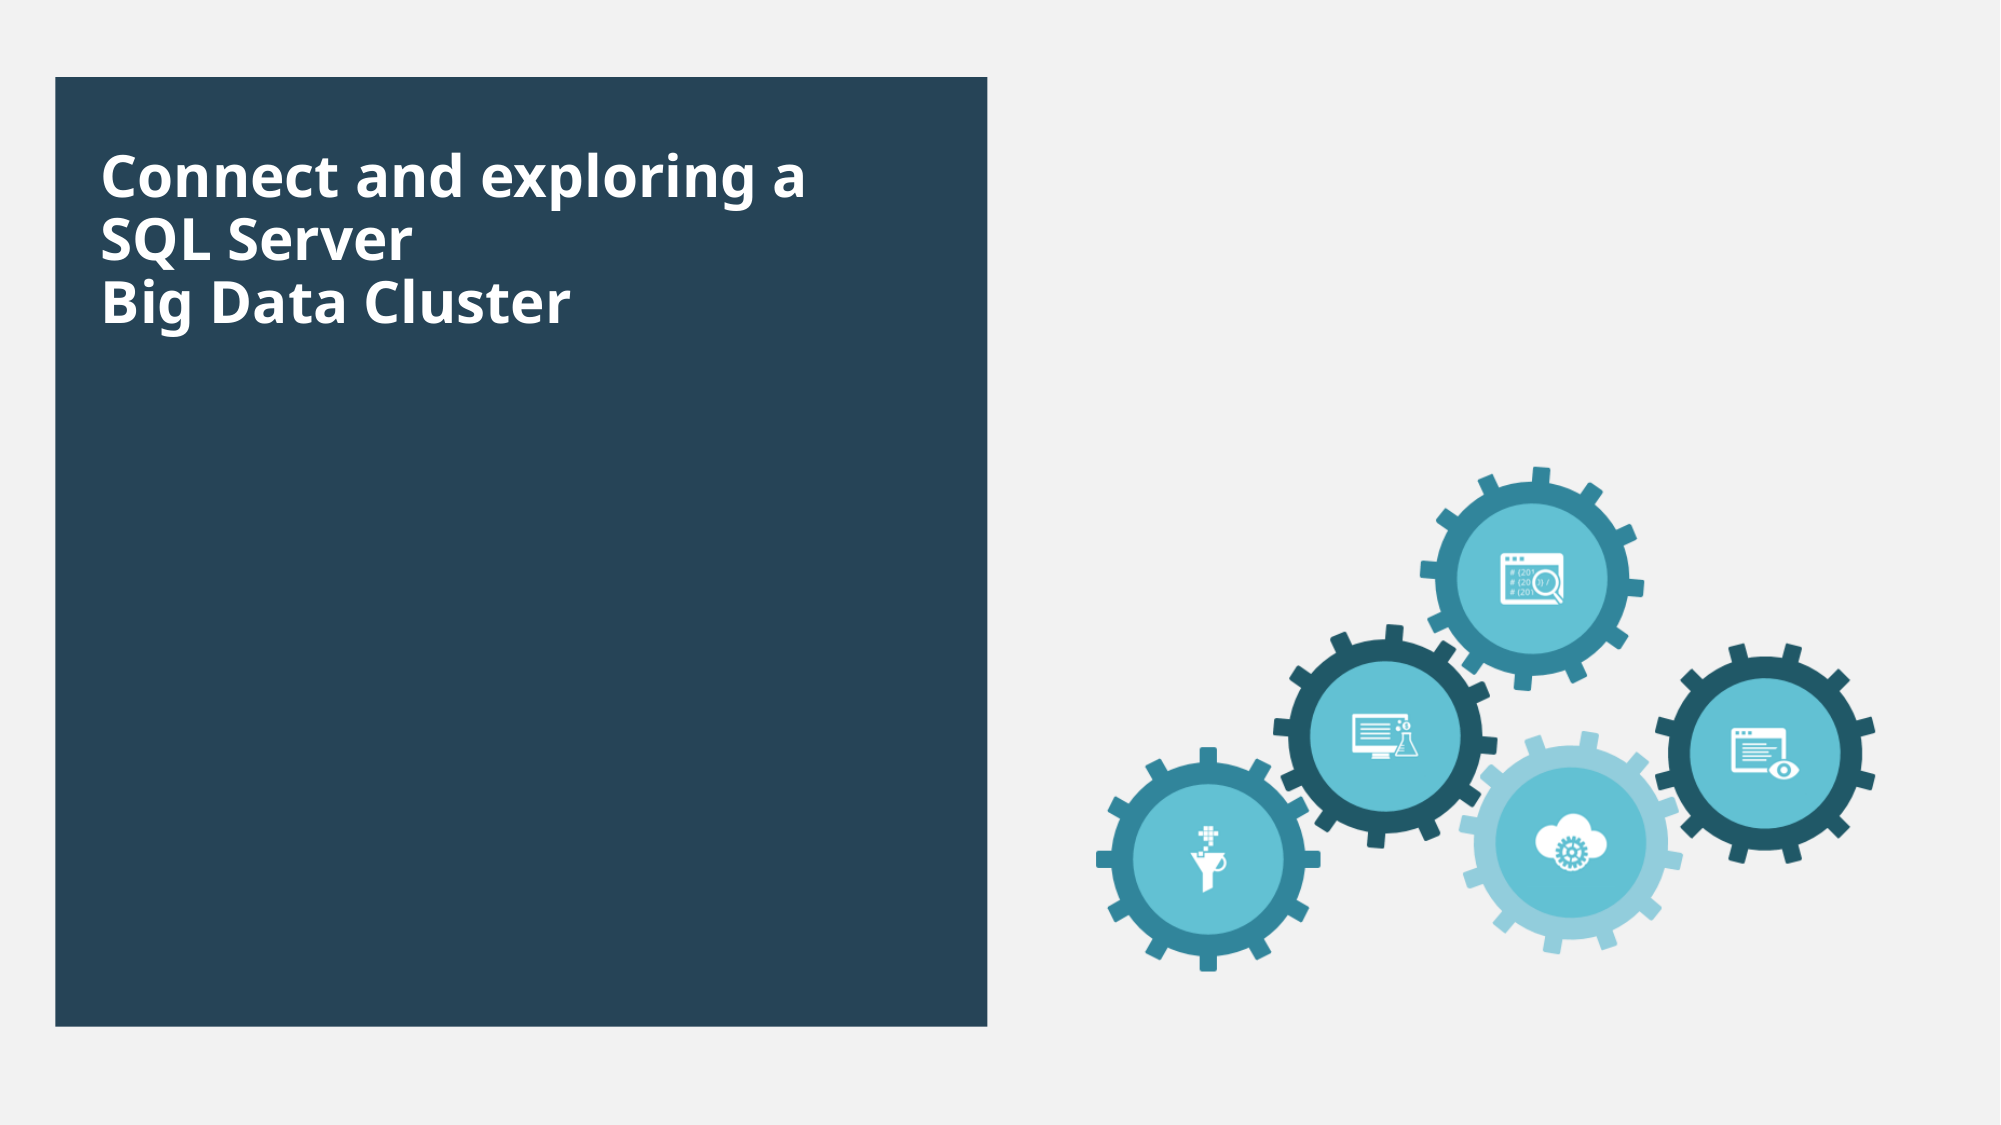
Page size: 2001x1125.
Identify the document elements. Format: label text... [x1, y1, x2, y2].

list Connect and exploring a SQL Server Big Data Cluster [55, 77, 988, 1027]
picture [1054, 388, 1899, 1005]
